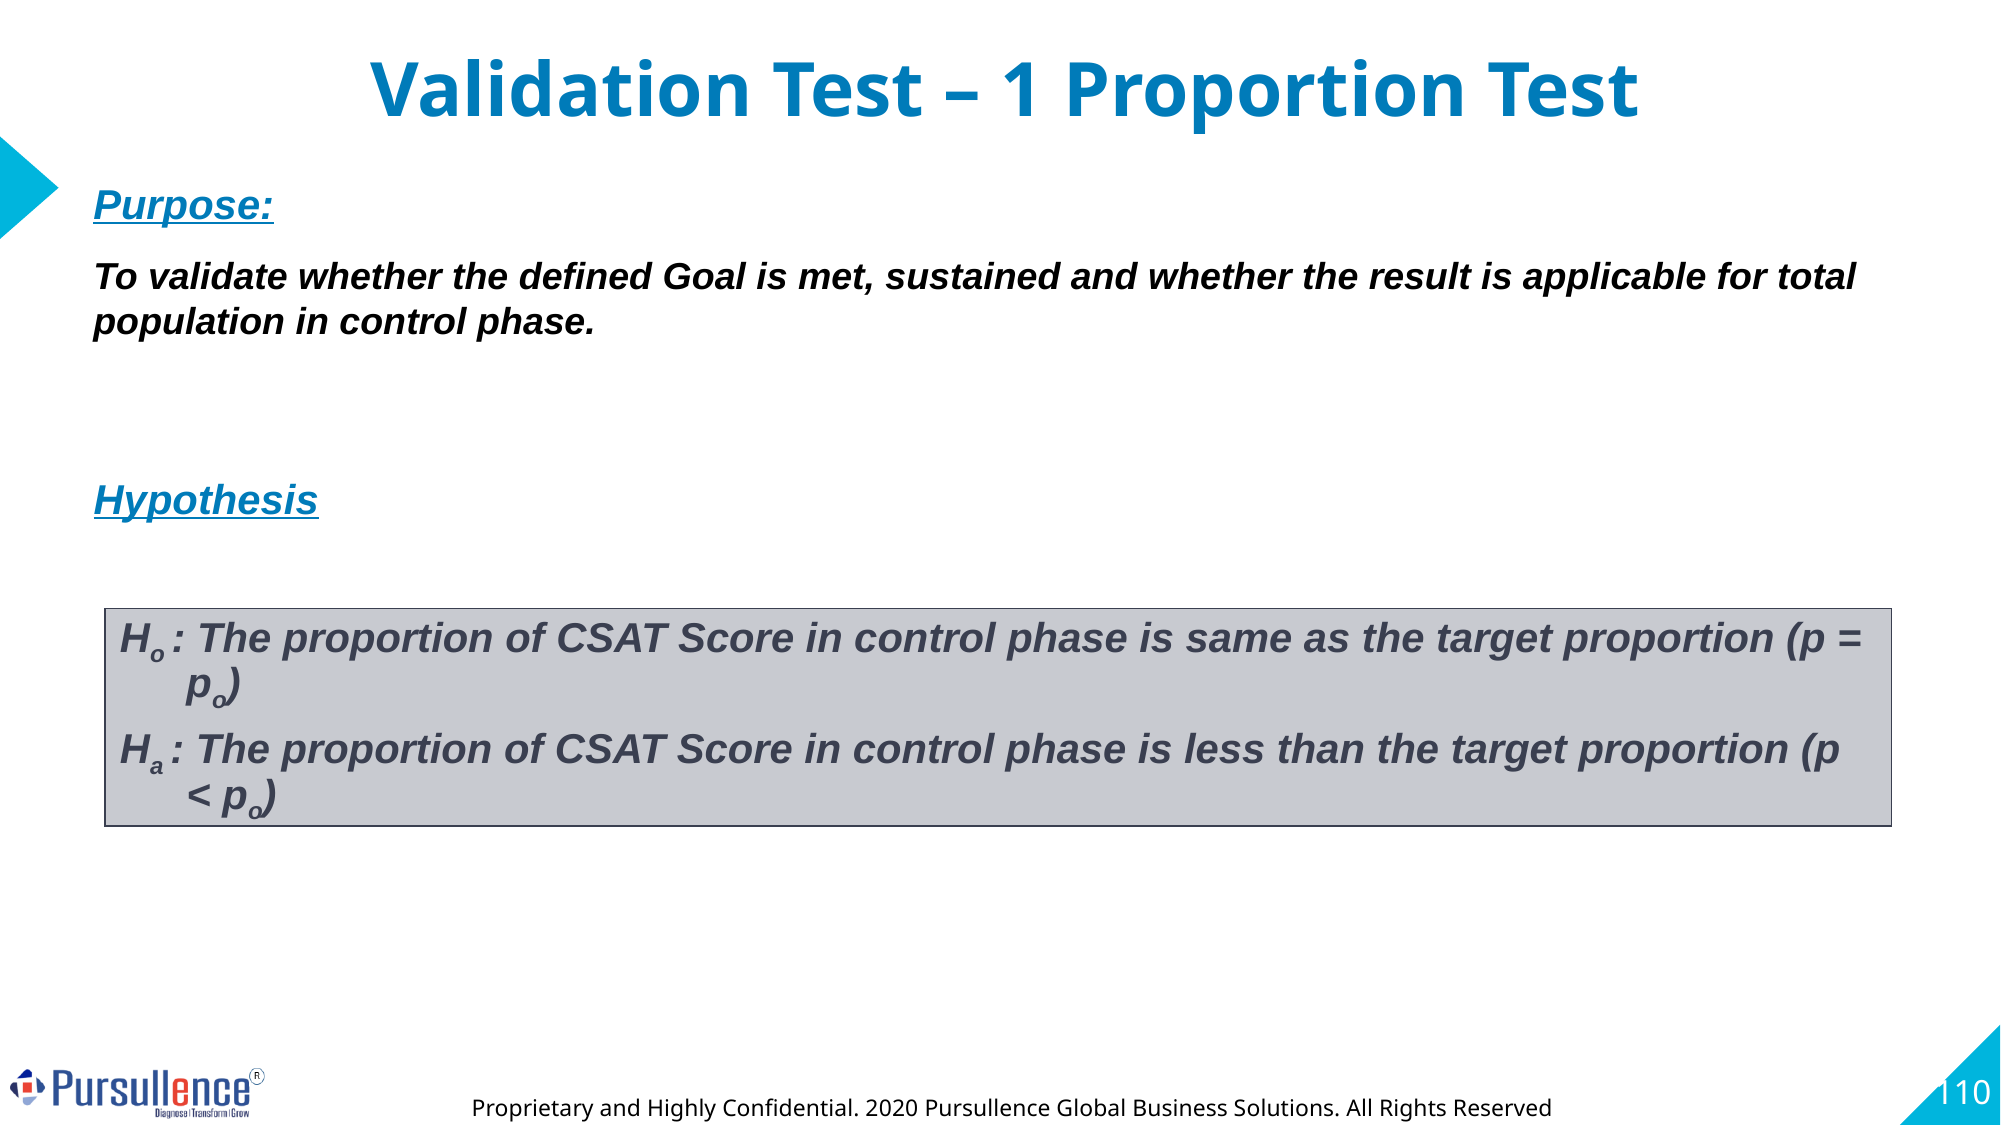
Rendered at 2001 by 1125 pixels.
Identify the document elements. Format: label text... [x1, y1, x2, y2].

text_box Hypothesis [78, 465, 899, 531]
text_box Proprietary and Highly Confidential. 2020 Pursullence Global Business Solutions. All Rights Reserved [456, 1085, 1734, 1125]
text_box Purpose: [78, 170, 1891, 236]
text_box To validate whether the defined Goal is met, sustained and whether the result is applicable for total population in control phase. [78, 244, 1892, 395]
picture [0, 1061, 265, 1122]
slide_number 110 [1891, 1014, 1992, 1117]
text_box Validation Test – 1 Proportion Test [277, 0, 1734, 110]
text_box Ho : The proportion of CSAT Score in control phase is same as the target proportion (p = po) Ha : The proportion of CSAT Score in control phase is less than the target proportion (p < po) [105, 608, 1892, 826]
